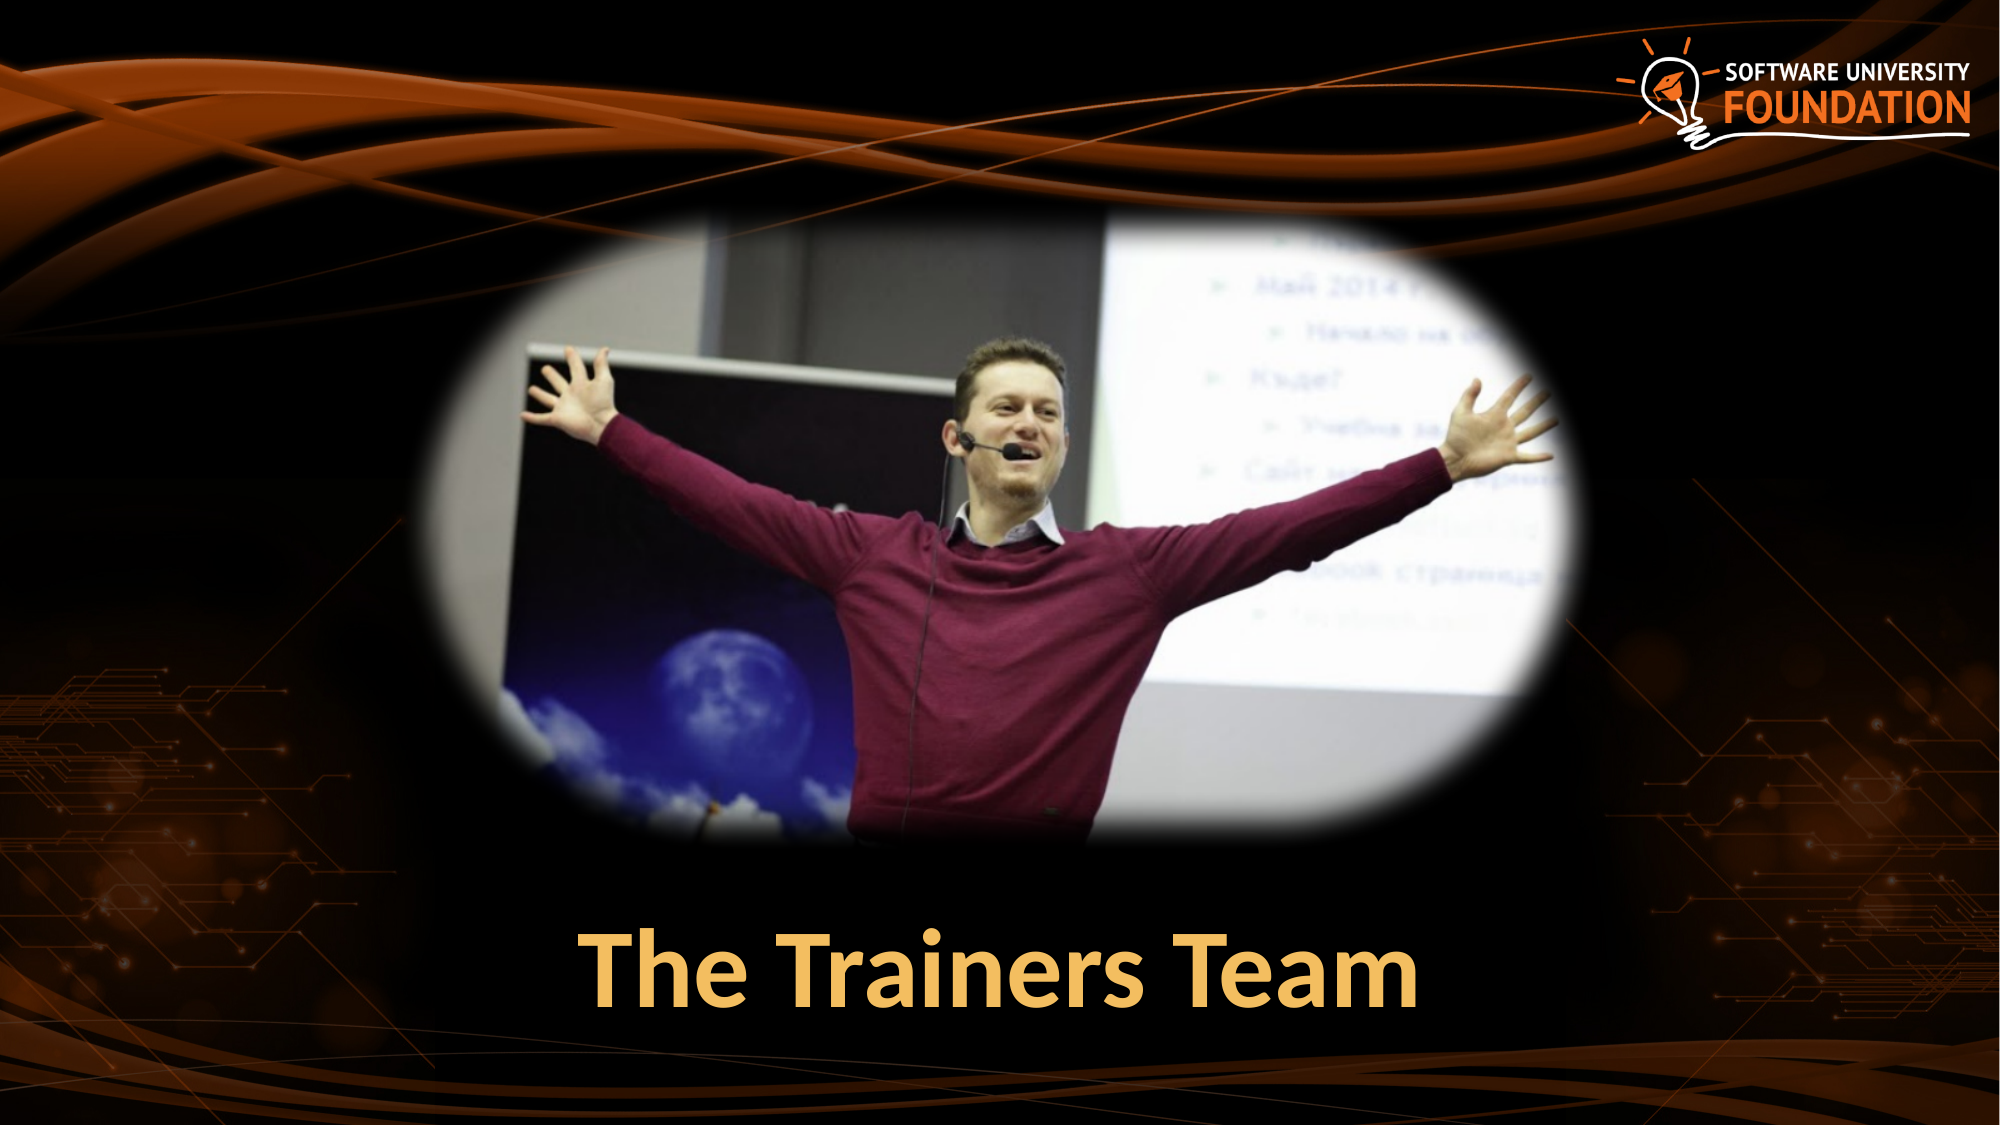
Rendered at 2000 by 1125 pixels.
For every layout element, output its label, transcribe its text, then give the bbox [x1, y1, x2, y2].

title The Trainers Team [266, 902, 1734, 1038]
picture [0, 0, 2000, 1125]
